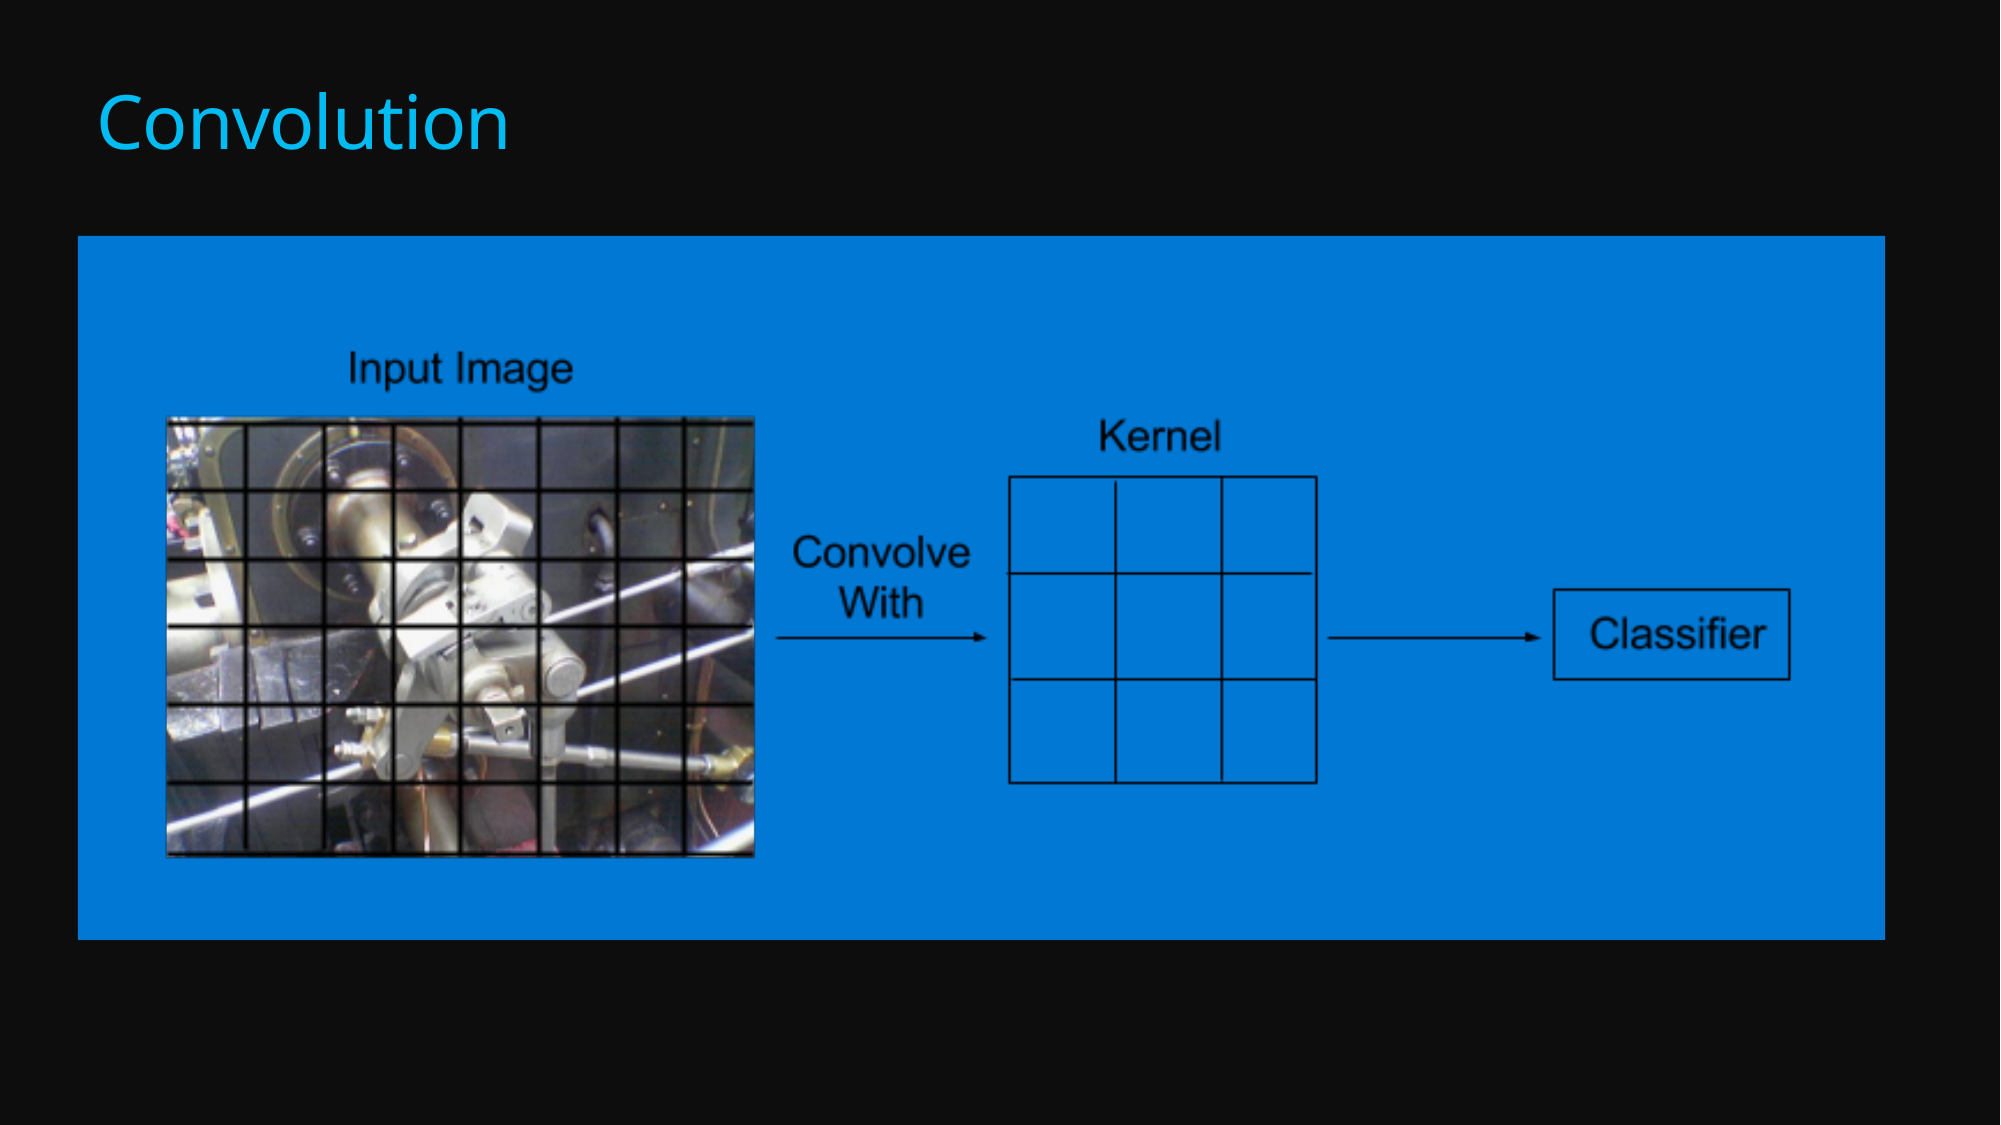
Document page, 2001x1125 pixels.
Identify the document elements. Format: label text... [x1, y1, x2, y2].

picture [152, 306, 1812, 916]
title Convolution [96, 75, 1904, 166]
text_box [77, 235, 1886, 941]
